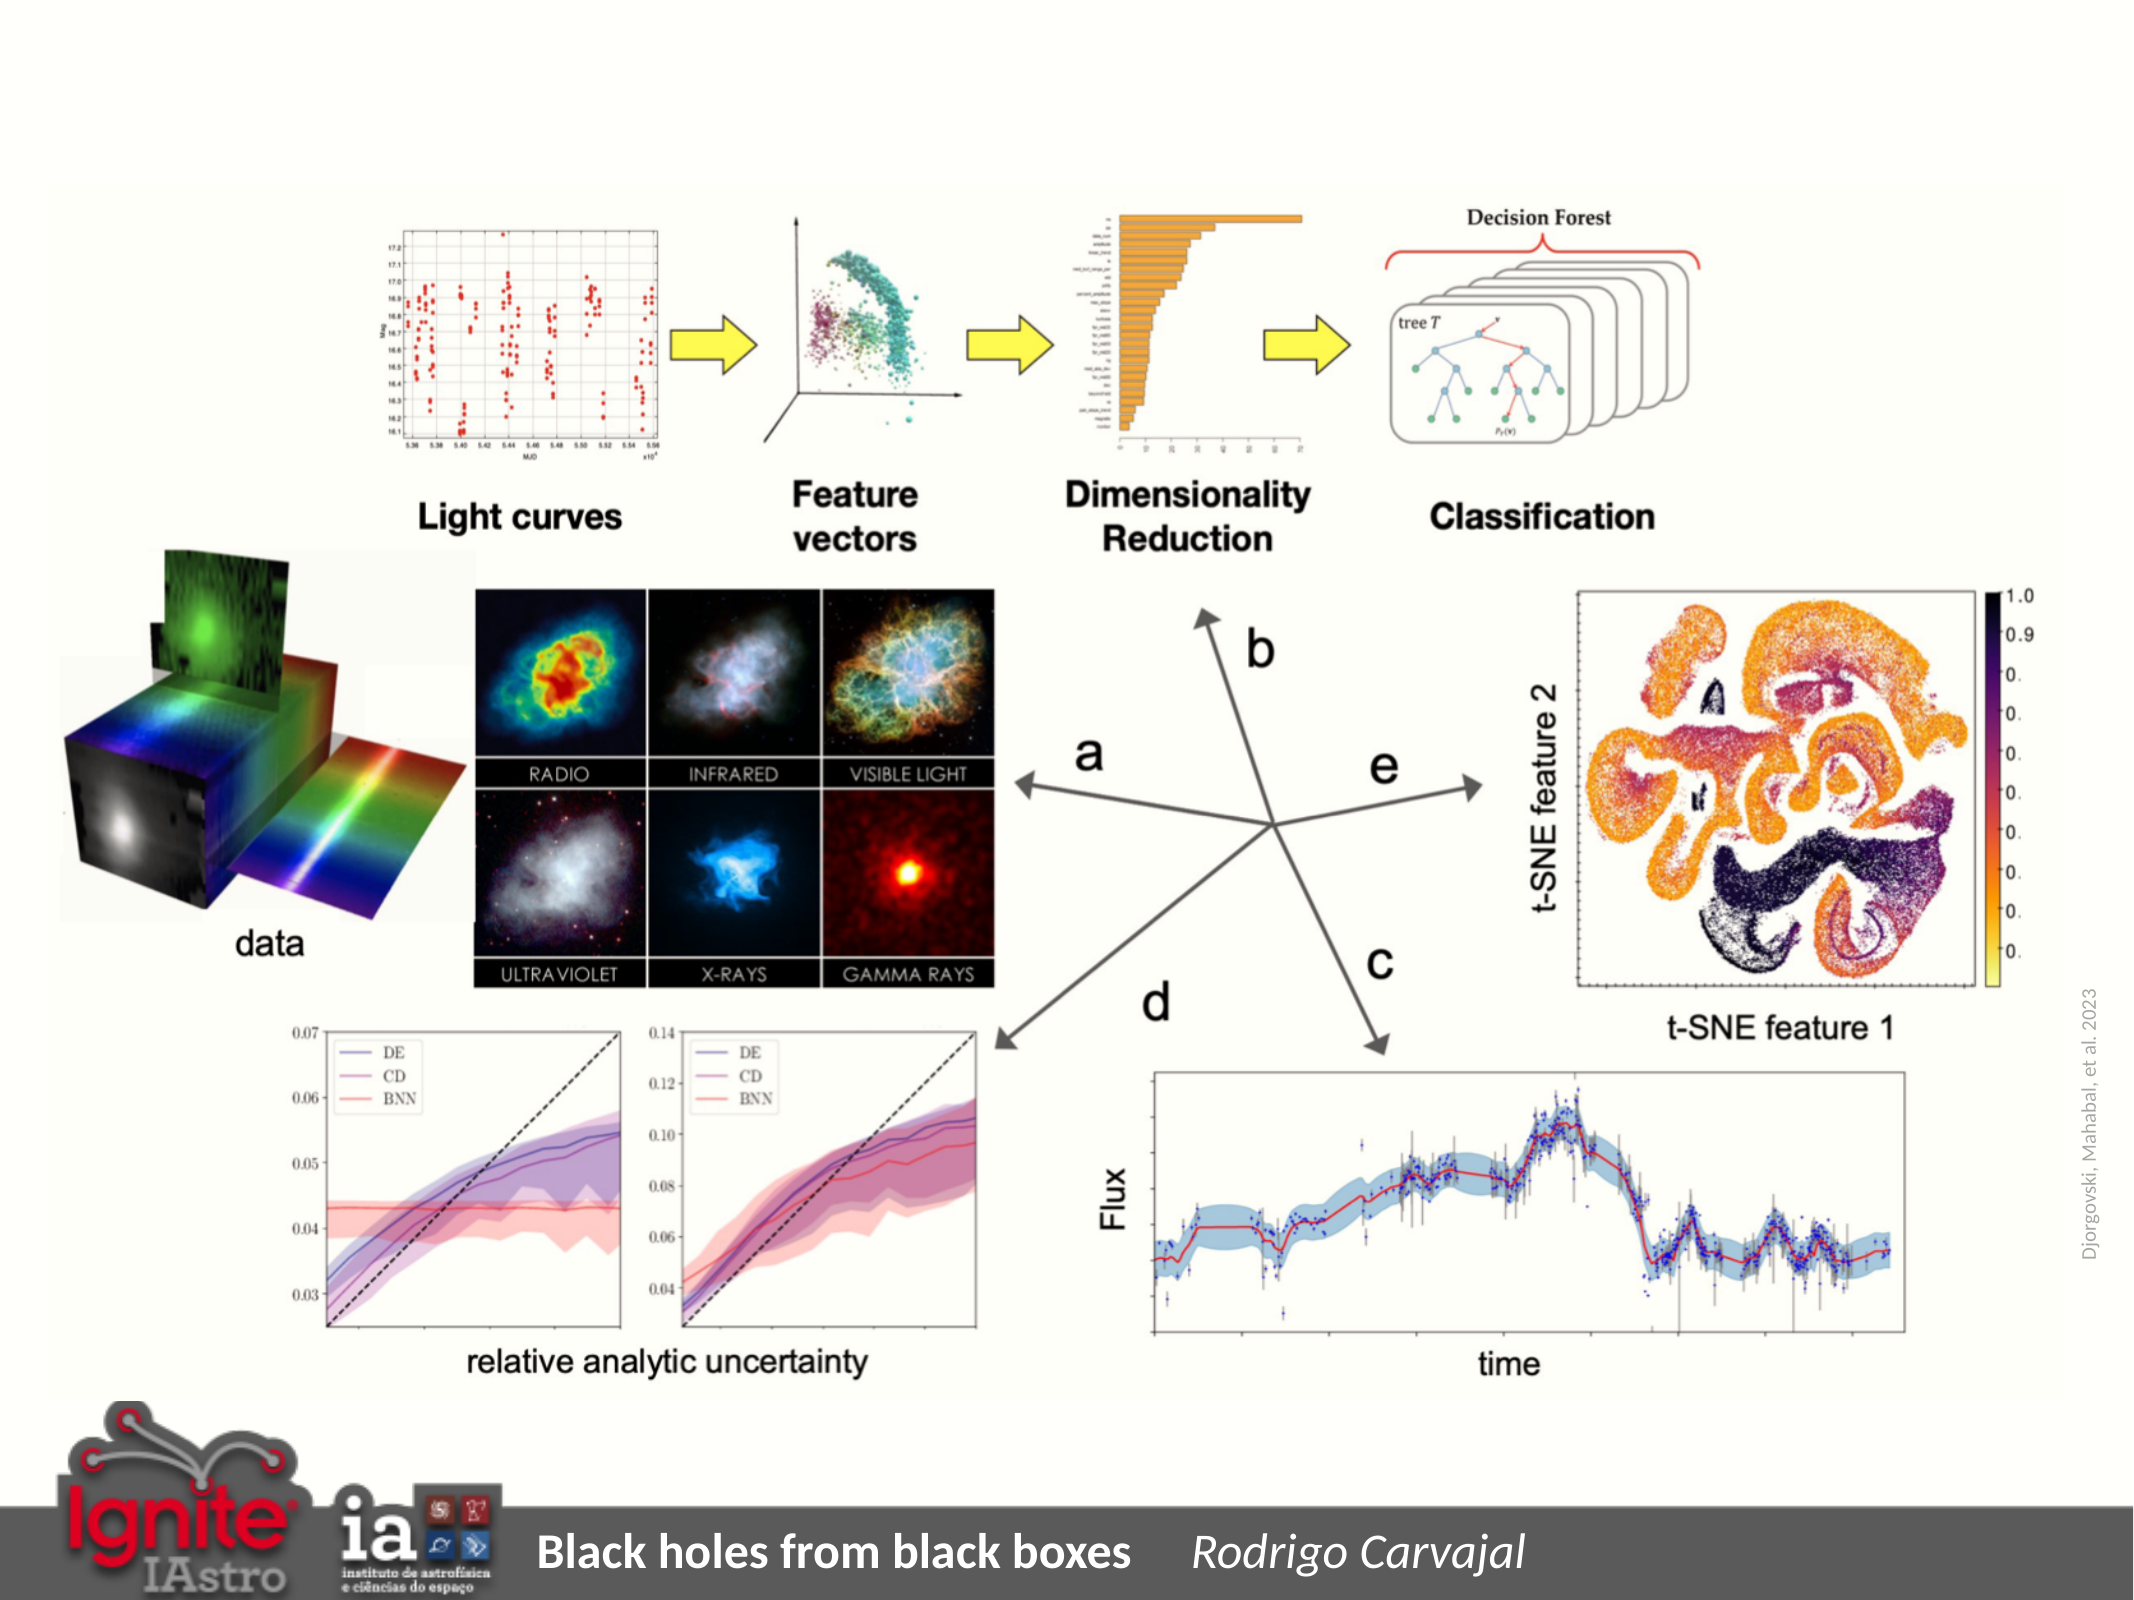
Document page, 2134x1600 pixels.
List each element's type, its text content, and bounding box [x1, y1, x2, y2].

text_box Djorgovski, Mahabal, et al. 2023 [2066, 948, 2113, 1276]
picture [0, 185, 2134, 1600]
